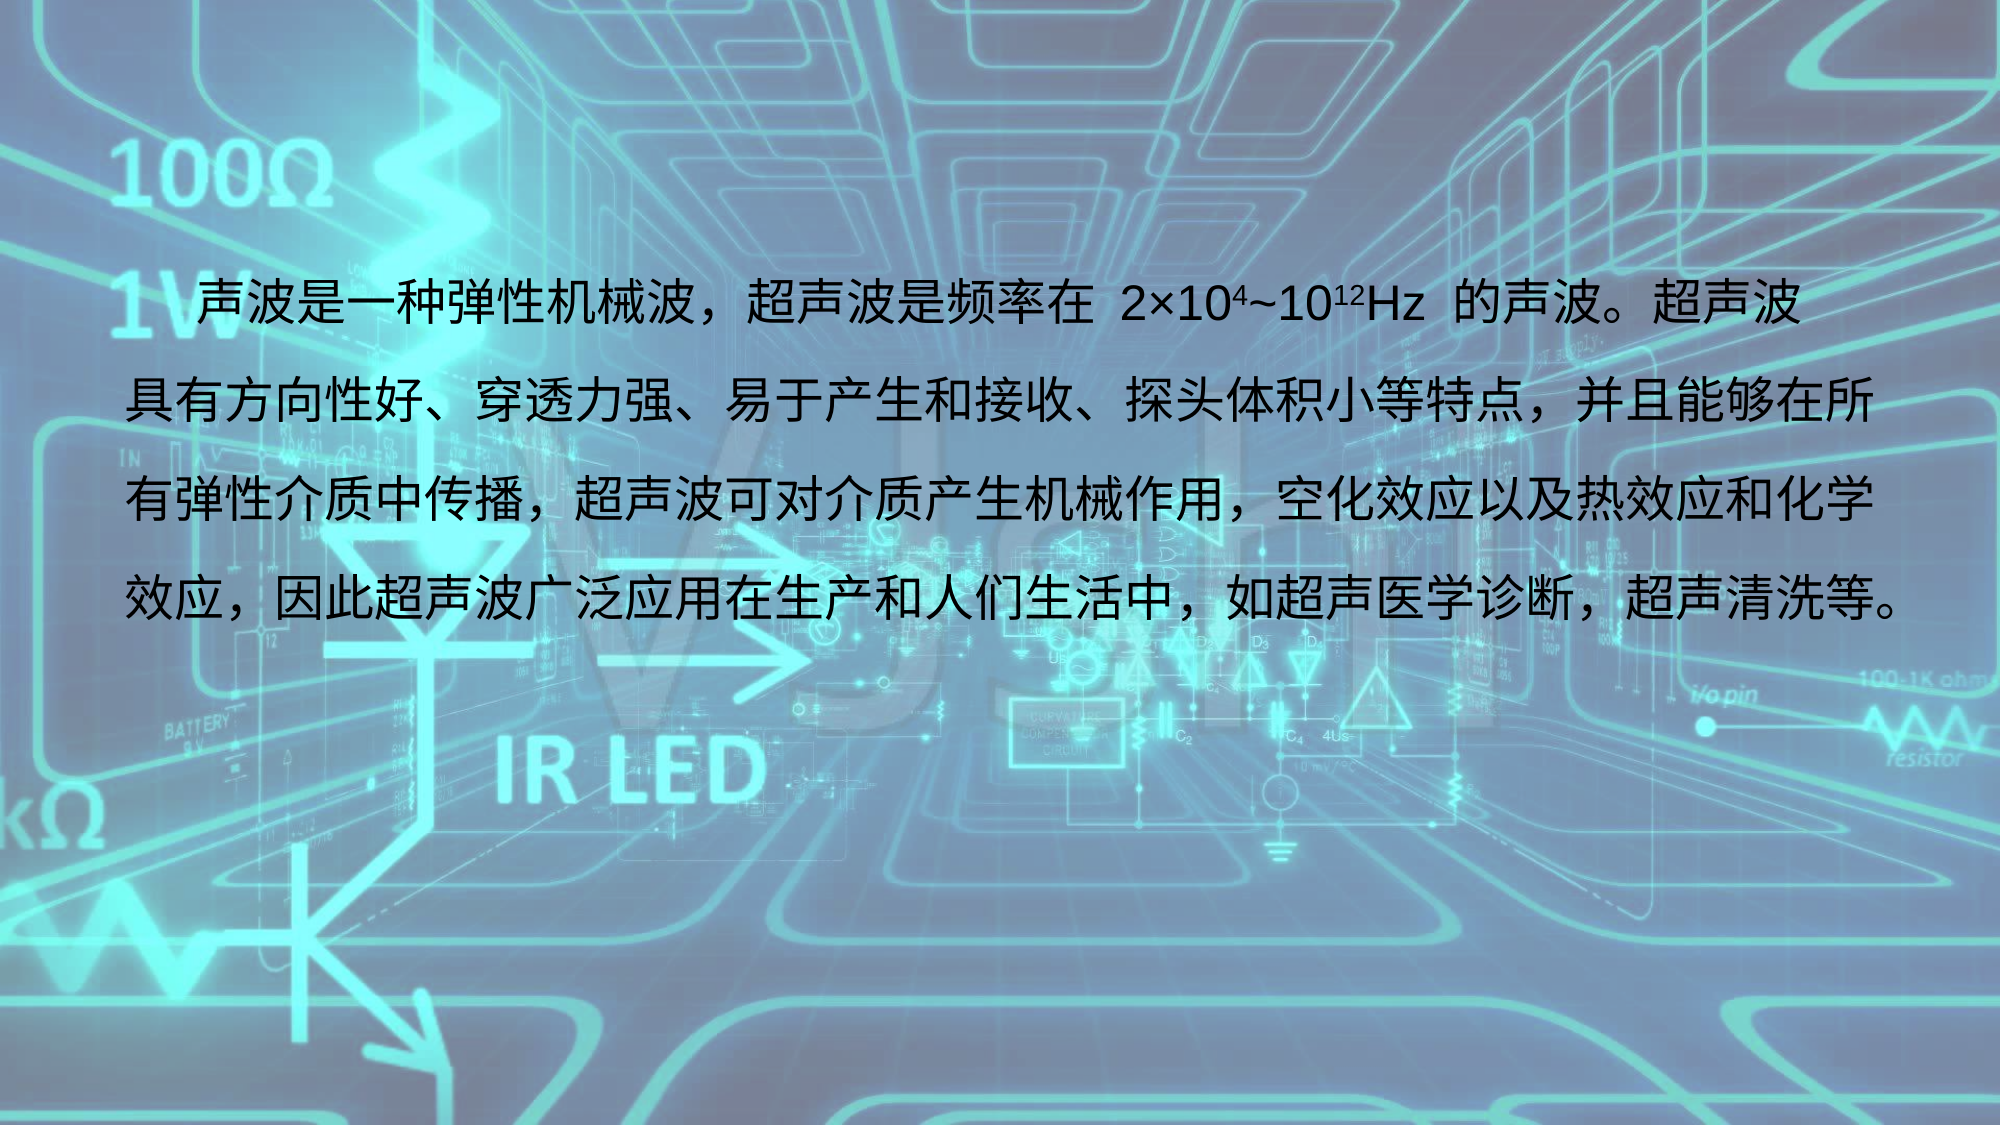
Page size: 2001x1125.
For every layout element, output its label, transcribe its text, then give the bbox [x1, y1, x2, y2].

list 声波是一种弹性机械波，超声波是频率在 2×104~1012Hz 的声波。超声波 具有方向性好、穿透力强、易于产生和接收、探头体积小等特点，并且能够在所 有弹性介质中传播，超声波可对介质产生机械作用，空化效应以及热效应和化学 效应，因此超声波广泛应用在生产和人们生活中，如超声医学诊断，超声清洗等。 [99, 244, 1900, 1026]
